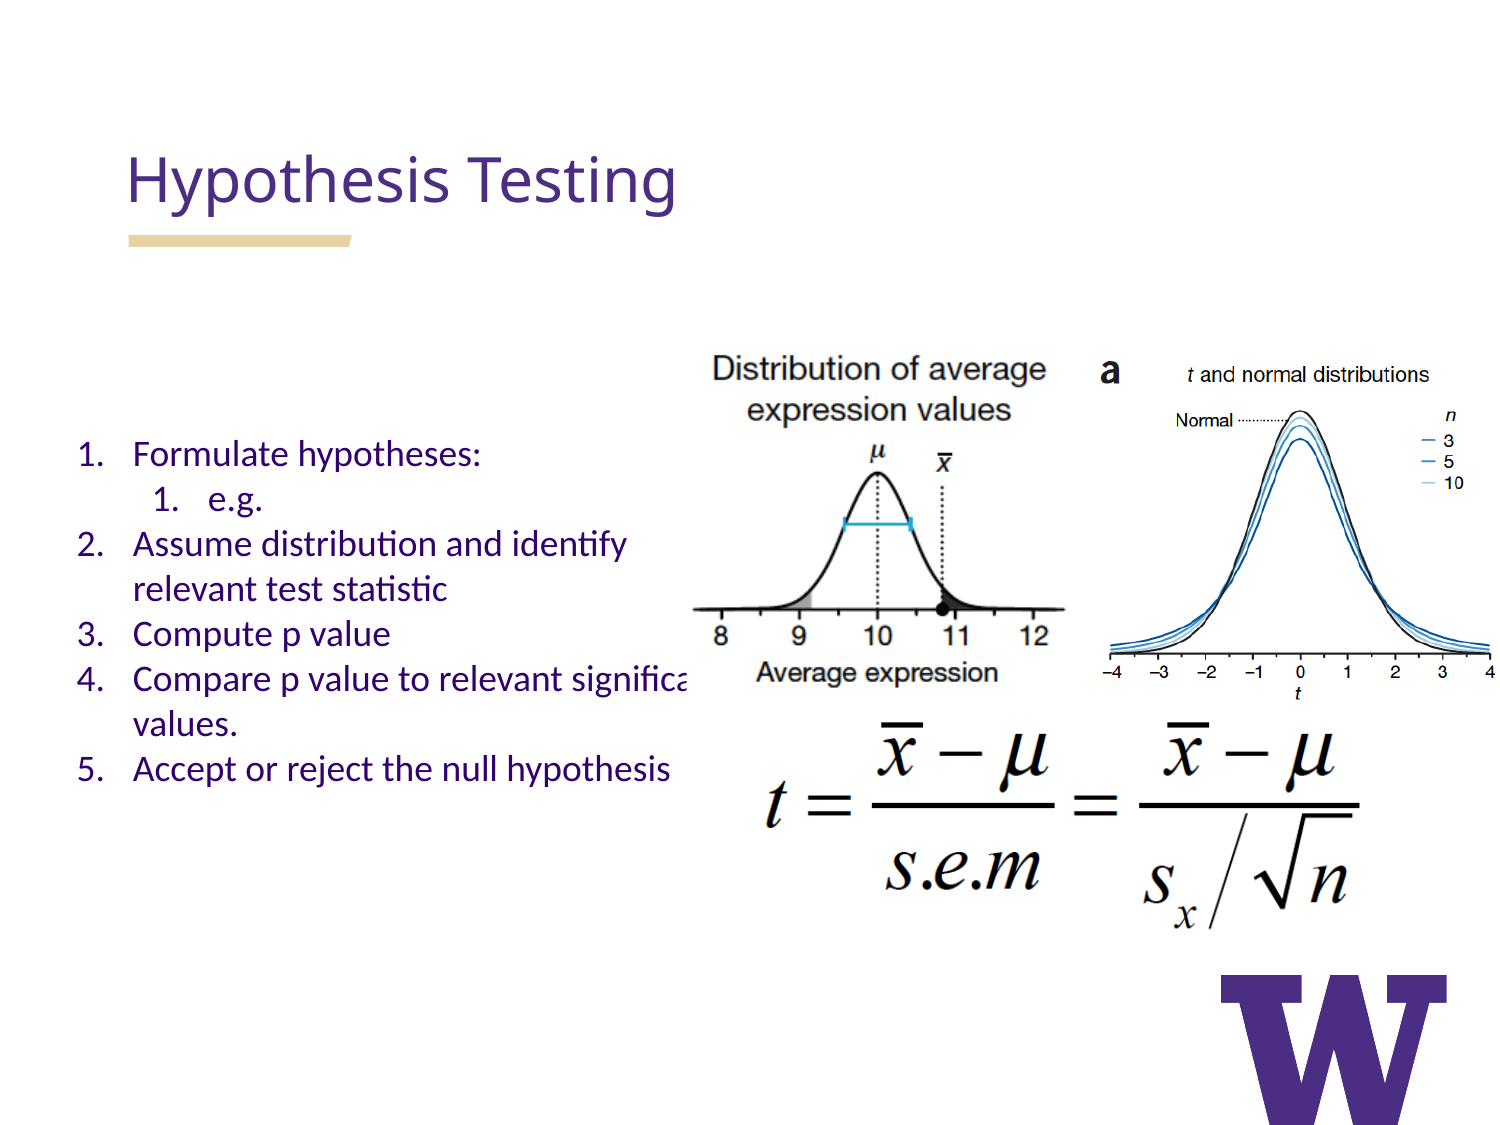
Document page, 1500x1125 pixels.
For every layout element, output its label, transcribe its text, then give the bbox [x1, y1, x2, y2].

list Hypothesis Testing [110, 60, 1453, 224]
picture [128, 235, 352, 247]
picture [1221, 975, 1447, 1125]
picture [686, 316, 1500, 942]
